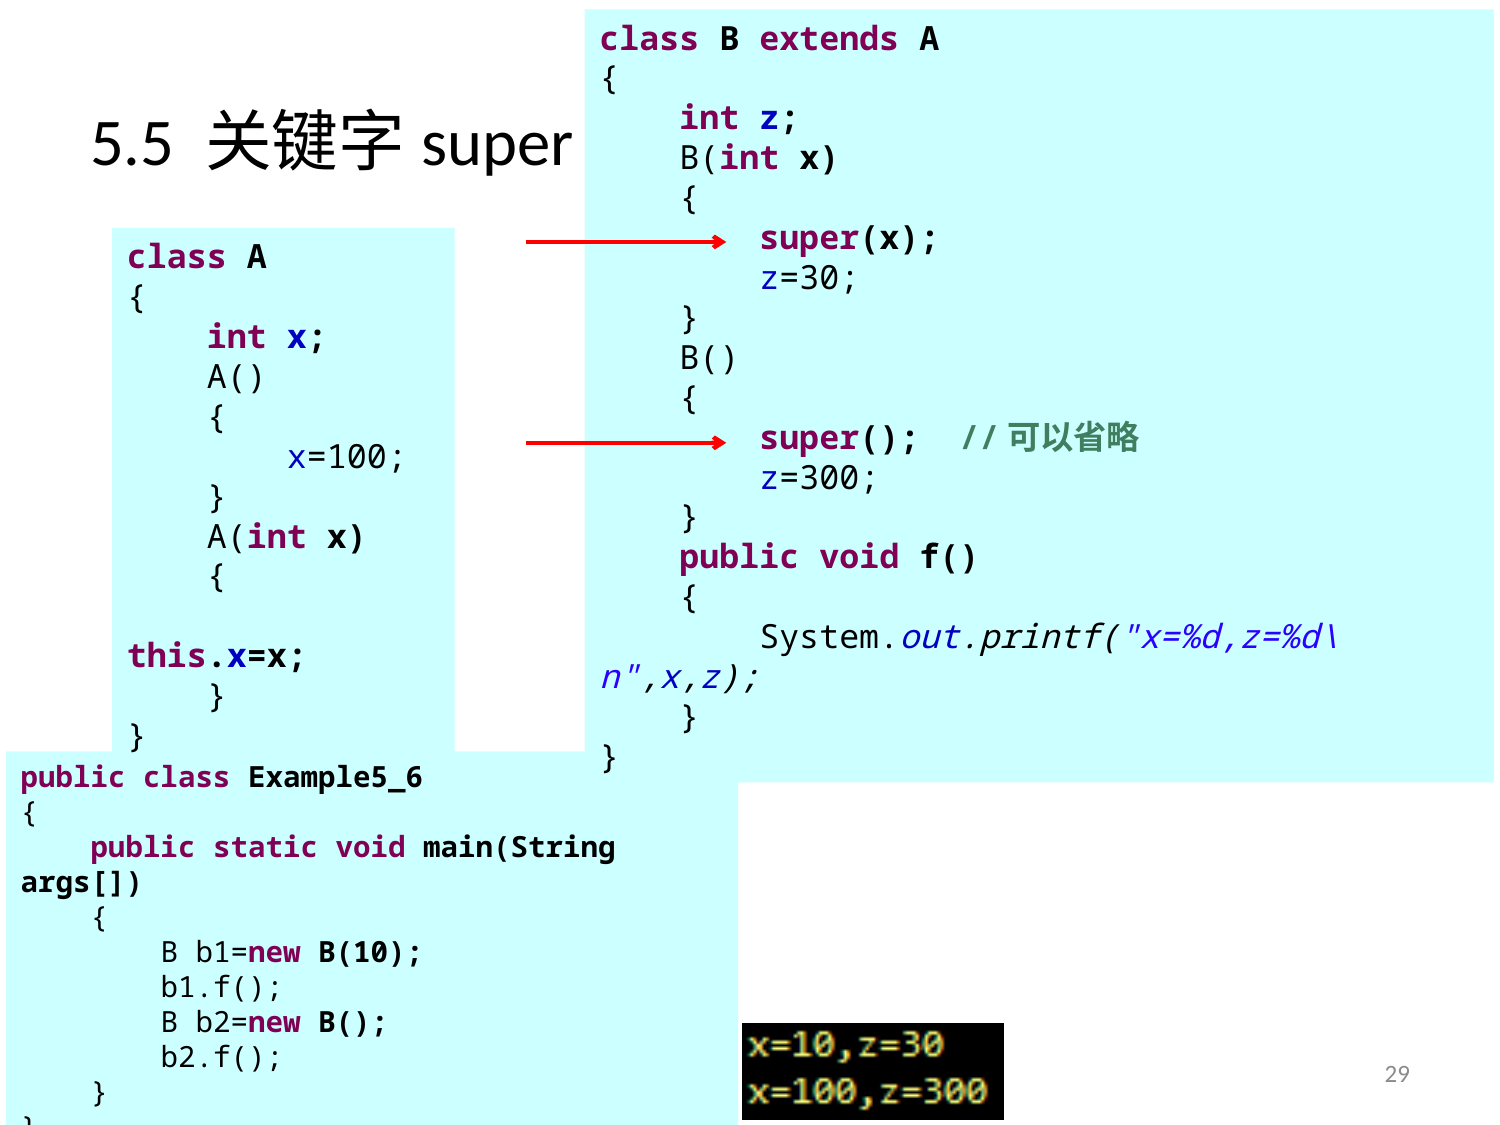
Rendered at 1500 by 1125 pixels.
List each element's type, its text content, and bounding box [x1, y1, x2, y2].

text_box class B extends A { int z; B(int x) { super(x); z=30; } B() { super(); //可以省略 z=300; } public void f() { System.out.printf("x=%d,z=%d\n",x,z); } } [584, 9, 1495, 783]
text_box public class Example5_6 { public static void main(String args[]) { B b1=new B(10); b1.f(); B b2=new B(); b2.f(); } } [5, 751, 739, 1125]
slide_number 29 [1074, 1042, 1425, 1103]
title 5.5 关键字super [75, 45, 584, 233]
text_box class A { int x; A() { x=100; } A(int x) { this.x=x; } } [112, 227, 455, 762]
picture [742, 1022, 1004, 1120]
